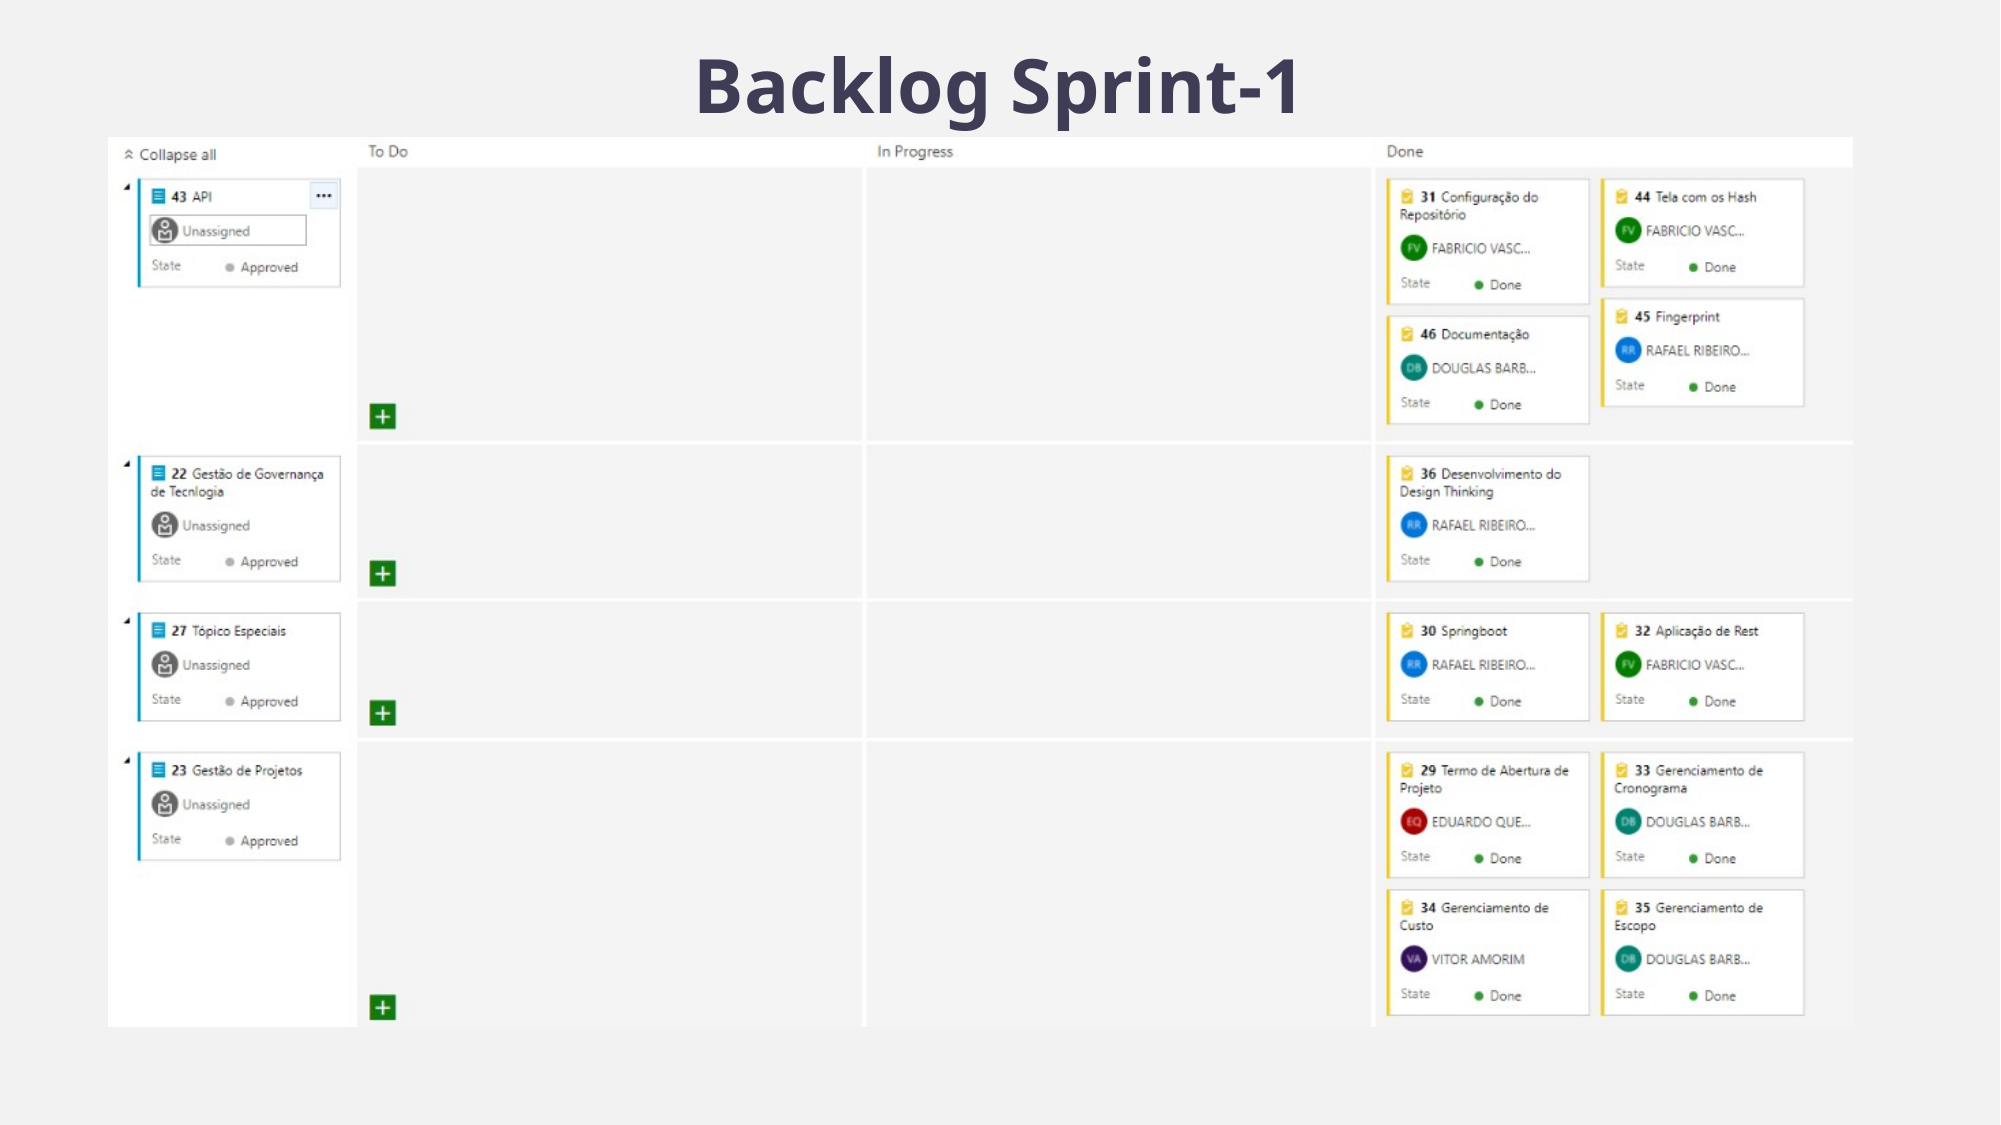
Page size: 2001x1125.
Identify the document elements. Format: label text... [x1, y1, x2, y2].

picture [108, 136, 1853, 1027]
text_box Backlog Sprint-1 [672, 31, 1328, 136]
